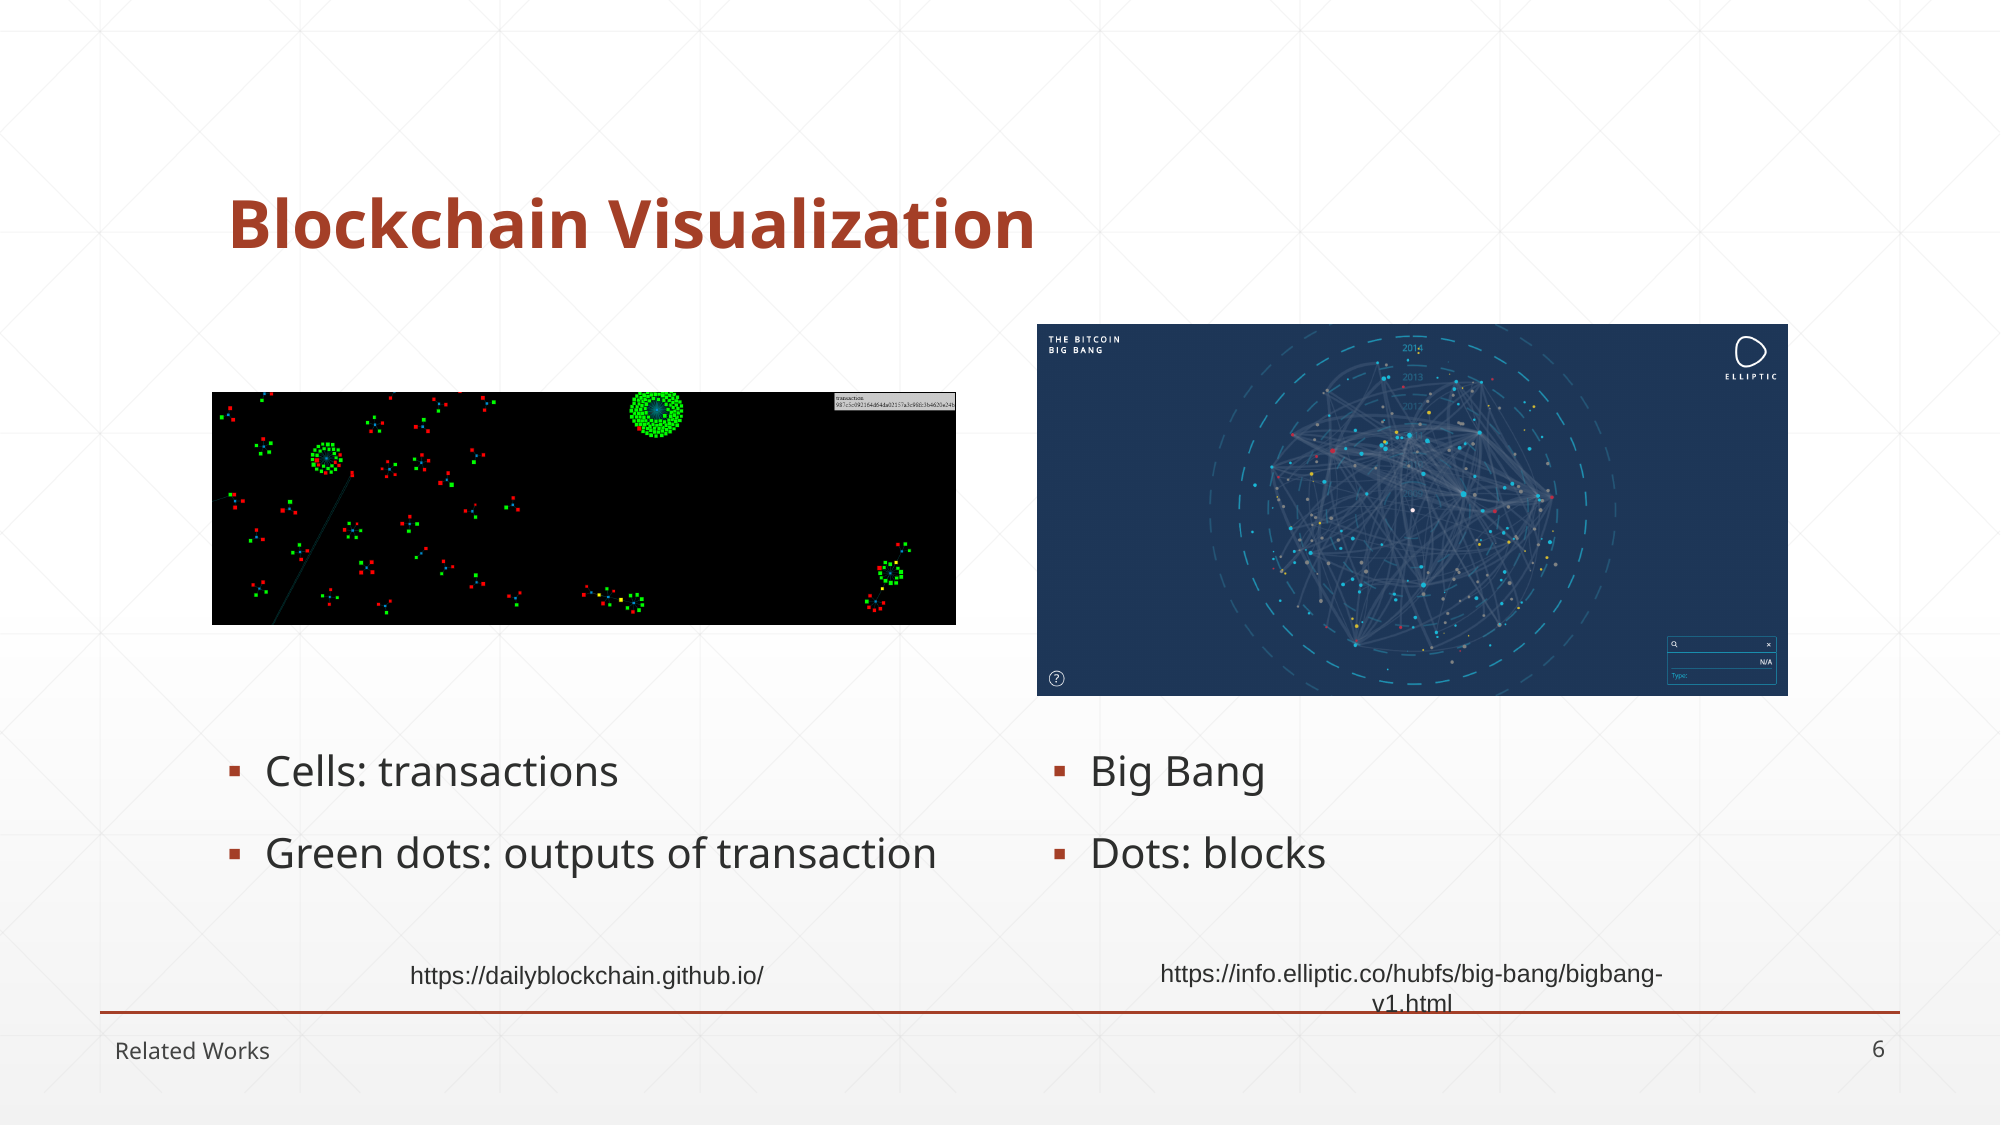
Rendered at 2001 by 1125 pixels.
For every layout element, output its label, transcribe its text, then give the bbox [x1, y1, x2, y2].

list Cells: transactions Green dots: outputs of transaction [212, 324, 963, 950]
list Big Bang Dots: blocks [1037, 696, 1788, 950]
picture [1037, 324, 1788, 696]
text_box https://dailyblockchain.github.io/ [395, 951, 780, 997]
title Blockchain Visualization [212, 82, 1788, 271]
slide_number 6 [1749, 1031, 1901, 1069]
picture [212, 392, 956, 625]
footer Related Works [99, 1031, 1106, 1069]
text_box https://info.elliptic.co/hubfs/big-bang/bigbang-v1.html [1106, 949, 1719, 1025]
